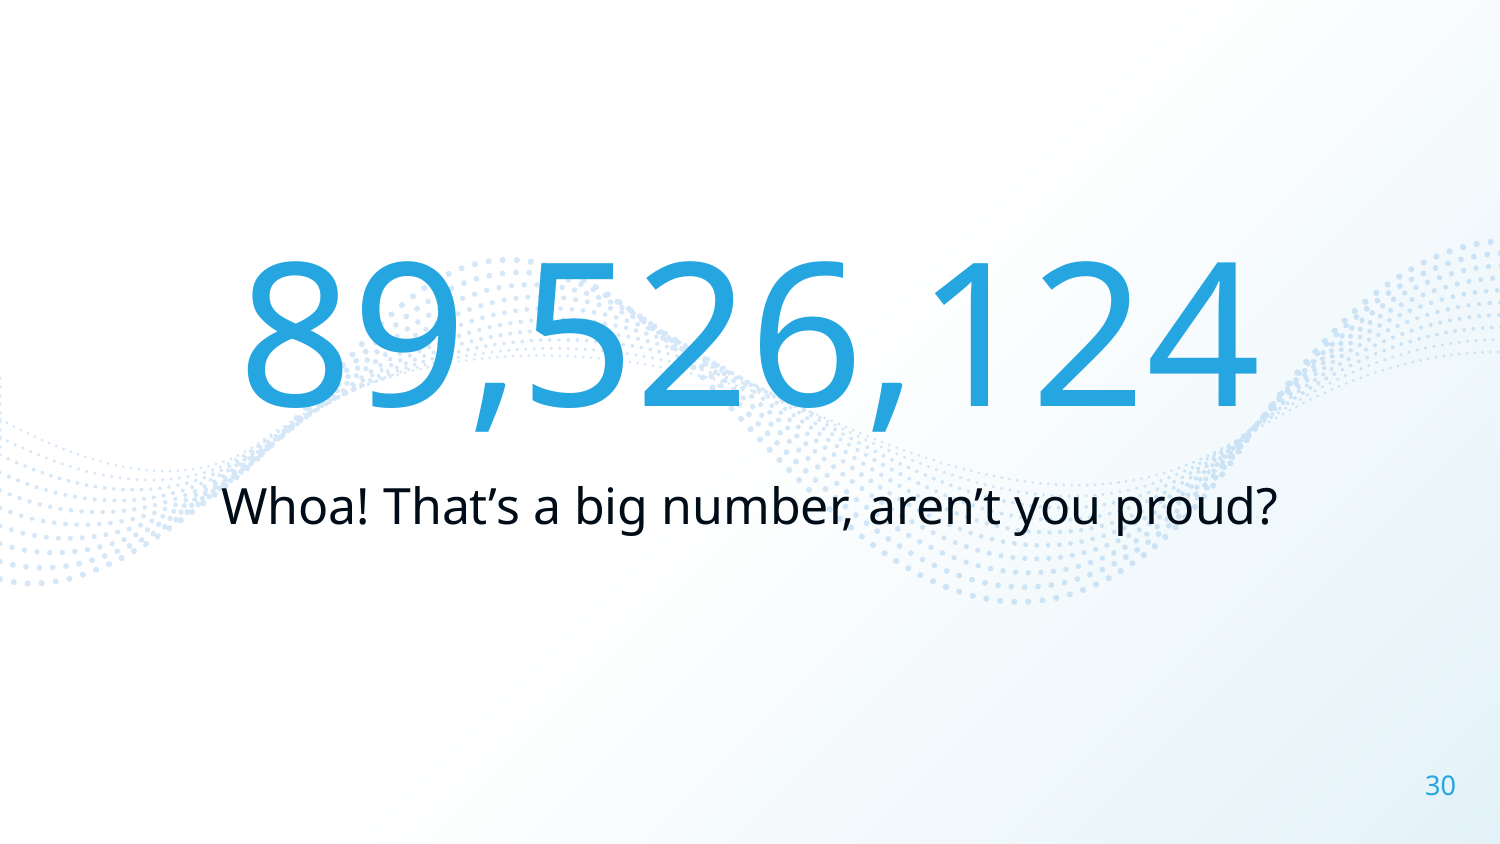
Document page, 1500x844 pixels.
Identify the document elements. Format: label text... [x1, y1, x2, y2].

slide_number ‹#› [1366, 754, 1457, 819]
title 89,526,124 [170, 259, 1330, 450]
subtitle Whoa! That’s a big number, aren’t you proud? [170, 465, 1330, 595]
